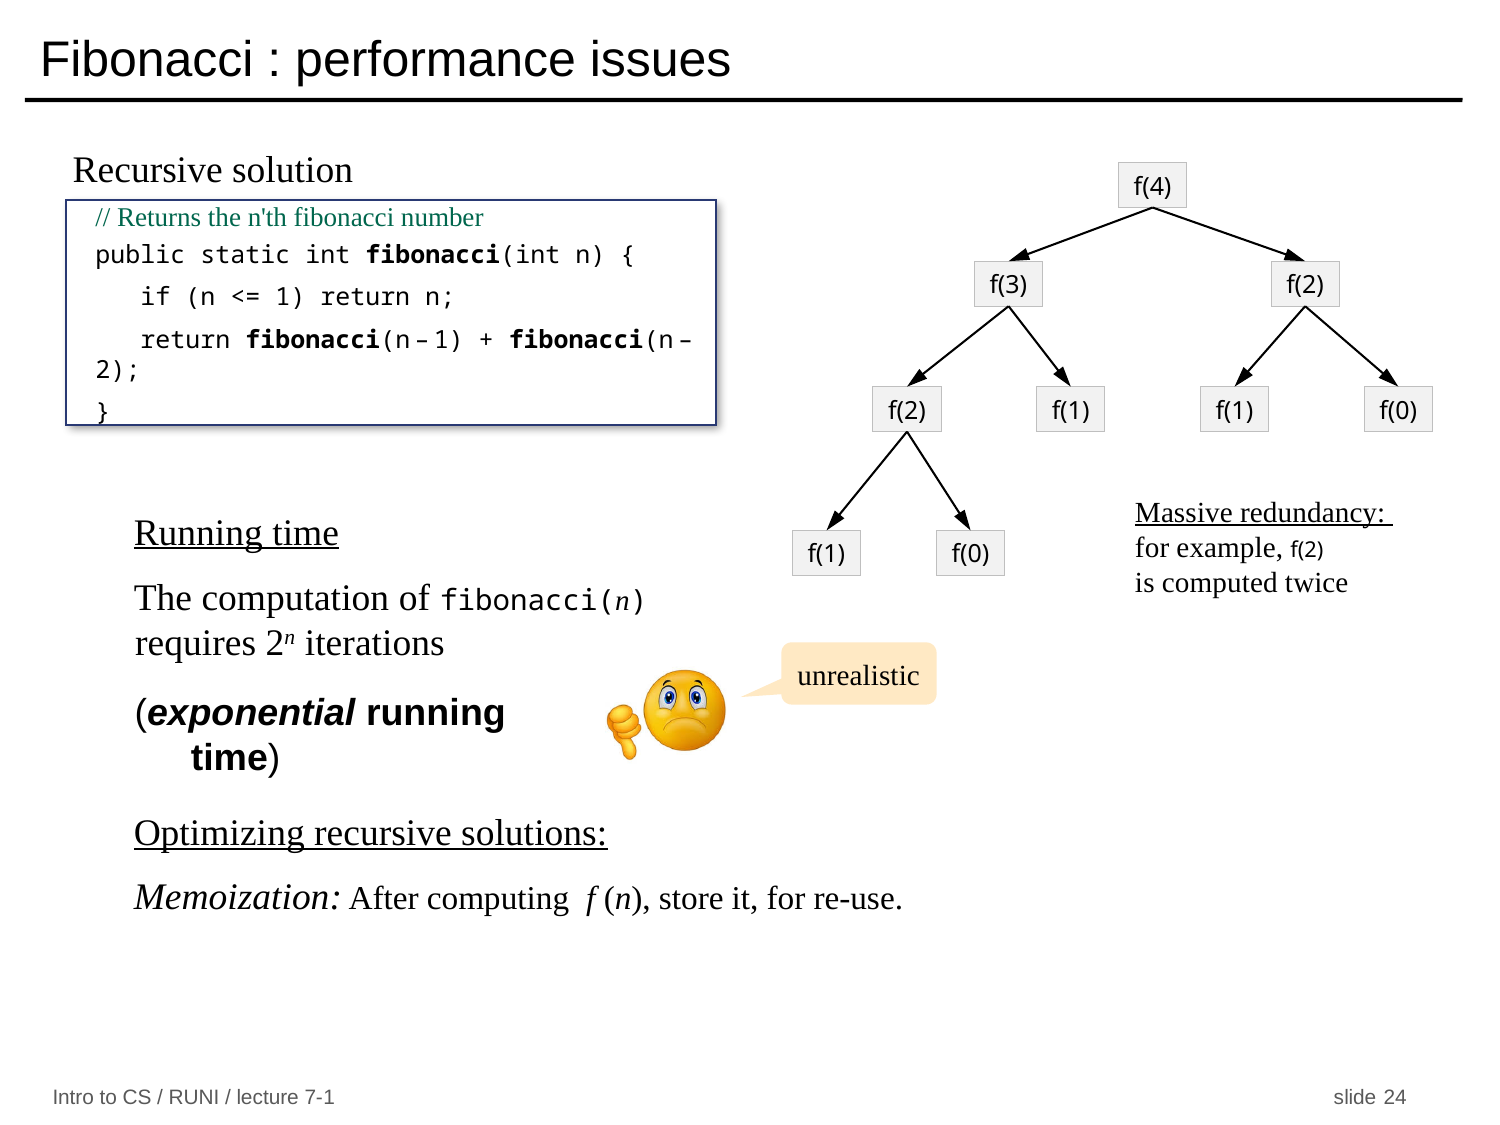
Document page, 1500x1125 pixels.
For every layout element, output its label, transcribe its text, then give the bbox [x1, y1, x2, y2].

text_box f(2) [1271, 261, 1340, 305]
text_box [1011, 306, 1071, 388]
text_box // Returns the n'th fibonacci number public static int fibonacci(int n) { if (n <= 1) return n; return fibonacci(n – 1) + fibonacci(n – 2); } [65, 199, 716, 425]
text_box f(4) [1118, 162, 1187, 206]
picture [605, 653, 727, 781]
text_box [1307, 306, 1399, 388]
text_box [1234, 306, 1306, 388]
title Fibonacci : performance issues [24, 12, 1463, 100]
list (exponential running time) [119, 681, 587, 736]
text_box f(2) [872, 386, 942, 430]
text_box f(3) [974, 261, 1043, 305]
text_box Recursive solution [57, 137, 395, 194]
text_box Massive redundancy: for example, f(2) is computed twice [1113, 477, 1425, 615]
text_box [826, 432, 908, 531]
text_box Optimizing recursive solutions: Memoization: After computing f (n), store it, for re-use. [118, 800, 1319, 956]
text_box unrealistic [740, 642, 937, 705]
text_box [1008, 207, 1151, 262]
text_box f(1) [1036, 386, 1105, 432]
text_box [906, 306, 1009, 388]
text_box f(1) [1200, 386, 1269, 432]
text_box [909, 432, 971, 531]
text_box f(0) [1364, 386, 1433, 432]
text_box f(0) [936, 530, 1005, 576]
text_box f(1) [792, 530, 861, 576]
text_box Running time The computation of fibonacci(n) requires 2n iterations [118, 499, 769, 681]
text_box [1152, 207, 1306, 262]
